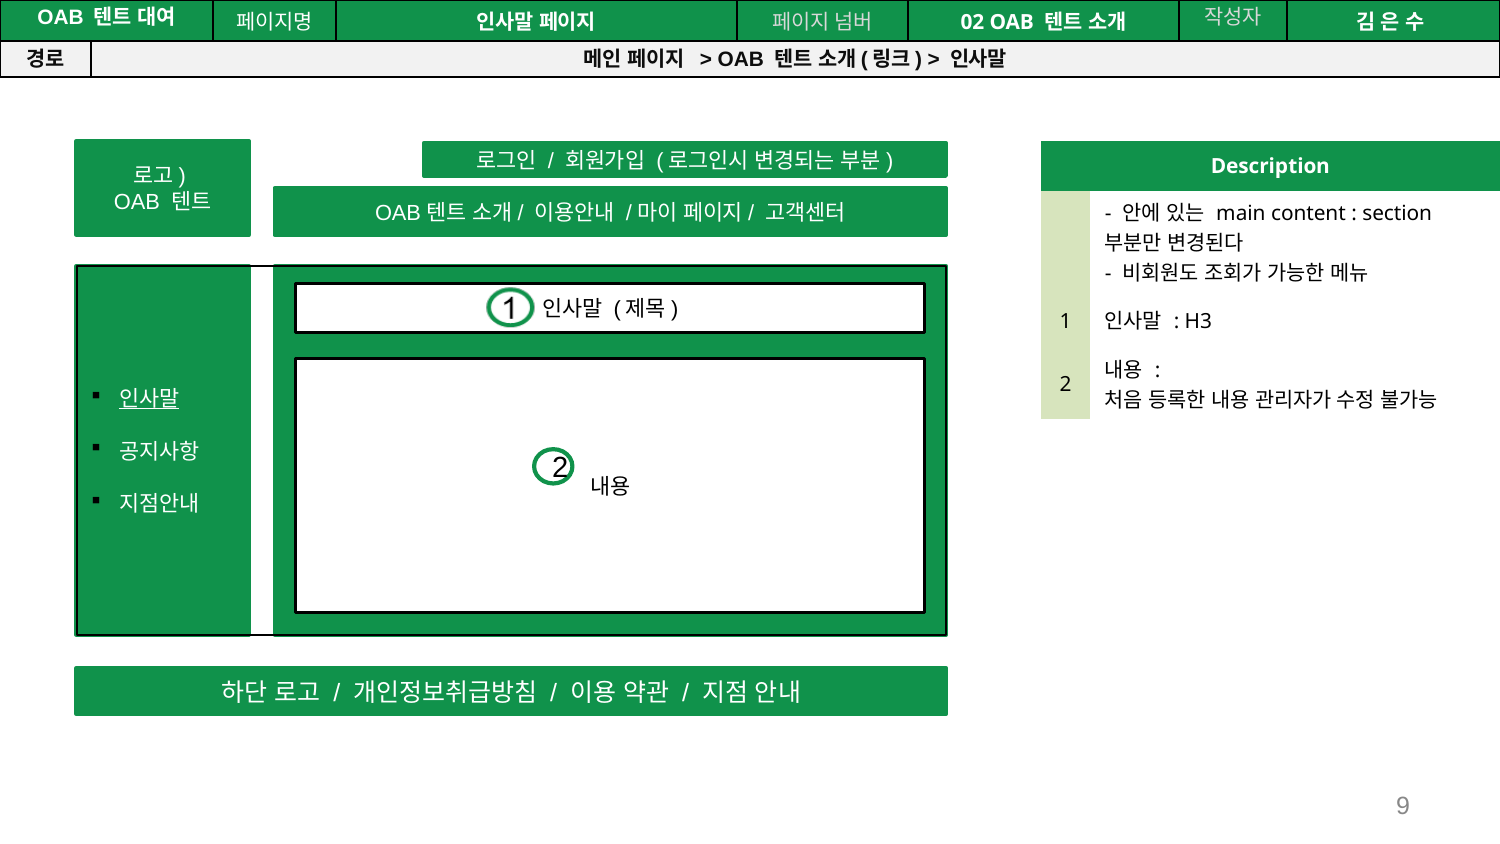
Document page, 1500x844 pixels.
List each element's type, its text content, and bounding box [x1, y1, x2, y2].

table_cell 메인 페이지 > OAB 텐트 소개(링크) > 인사말 [92, 42, 1499, 76]
table_cell [1041, 191, 1090, 292]
table_cell - 안에 있는 main content : section 부분만 변경된다 - 비회원도 조회가 가능한 메뉴 [1090, 191, 1500, 292]
table_header 페이지 넘버 [738, 1, 907, 40]
table_cell 인사말 : H3 [1090, 292, 1500, 348]
slide_number 9 [1074, 782, 1425, 827]
table_header 02 OAB 텐트 소개 [909, 1, 1178, 40]
table_header Description [1041, 141, 1500, 191]
table_header 작성자 [1180, 1, 1286, 40]
table_header OAB 텐트 대여 [1, 1, 212, 40]
table_header 김 은 수 [1288, 1, 1499, 40]
table_header 인사말 페이지 [337, 1, 736, 40]
table_cell 경로 [1, 42, 90, 76]
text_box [76, 140, 947, 715]
table_cell 내용 : 처음 등록한 내용 관리자가 수정 불가능 [1090, 348, 1500, 419]
table_cell 2 [1041, 348, 1090, 419]
table_header 페이지명 [214, 1, 335, 40]
table_cell 1 [1041, 292, 1090, 348]
